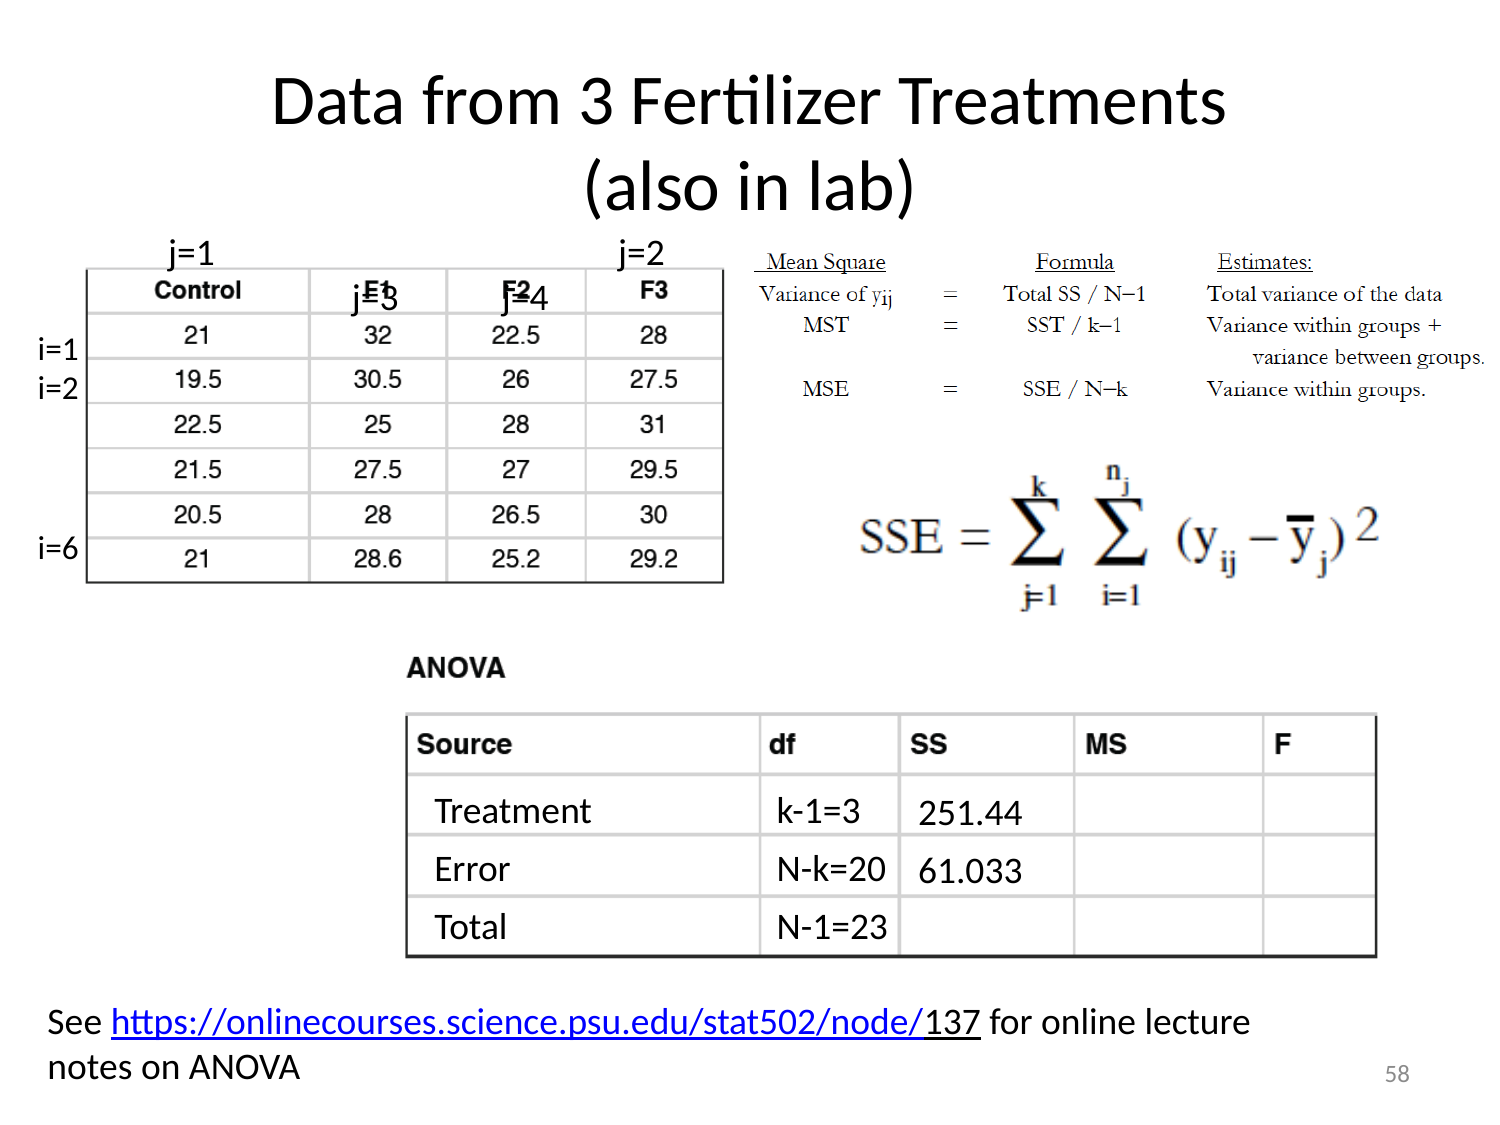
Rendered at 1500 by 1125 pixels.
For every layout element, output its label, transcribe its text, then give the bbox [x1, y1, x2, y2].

picture [74, 233, 1500, 589]
picture [821, 452, 1402, 633]
text_box j=1 j=2 j=3 j=4 [153, 220, 736, 257]
title Data from 3 Fertilizer Treatments (also in lab) [75, 45, 1425, 233]
slide_number 58 [1074, 1042, 1425, 1103]
text_box i=1 i=2 i=6 [22, 319, 69, 574]
text_box See https://onlinecourses.science.psu.edu/stat502/node/137 for online lecture notes on ANOVA [32, 989, 1286, 1095]
picture [391, 641, 1402, 967]
